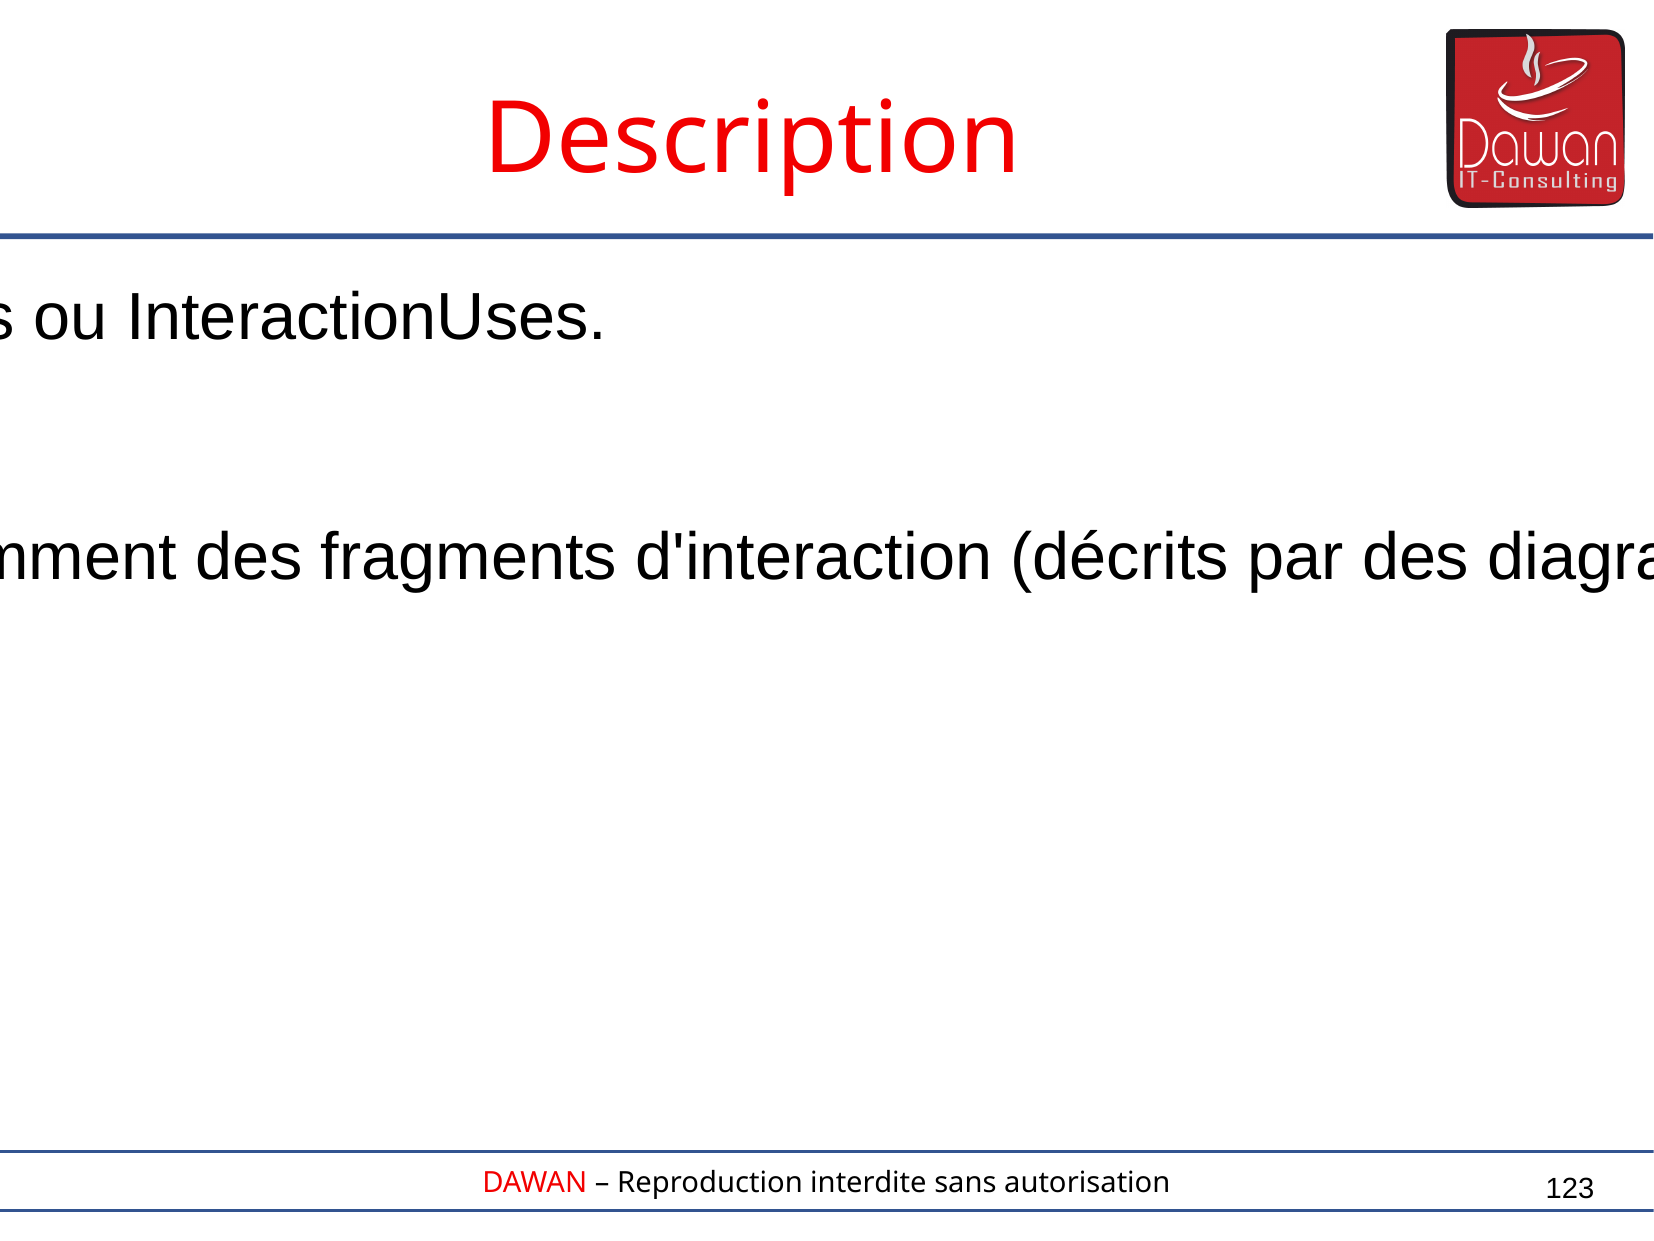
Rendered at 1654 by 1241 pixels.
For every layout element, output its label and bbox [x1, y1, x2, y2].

text_box [0, 265, 1654, 761]
title [59, 29, 1447, 237]
slide_number [1535, 1169, 1595, 1233]
picture [1447, 29, 1625, 208]
